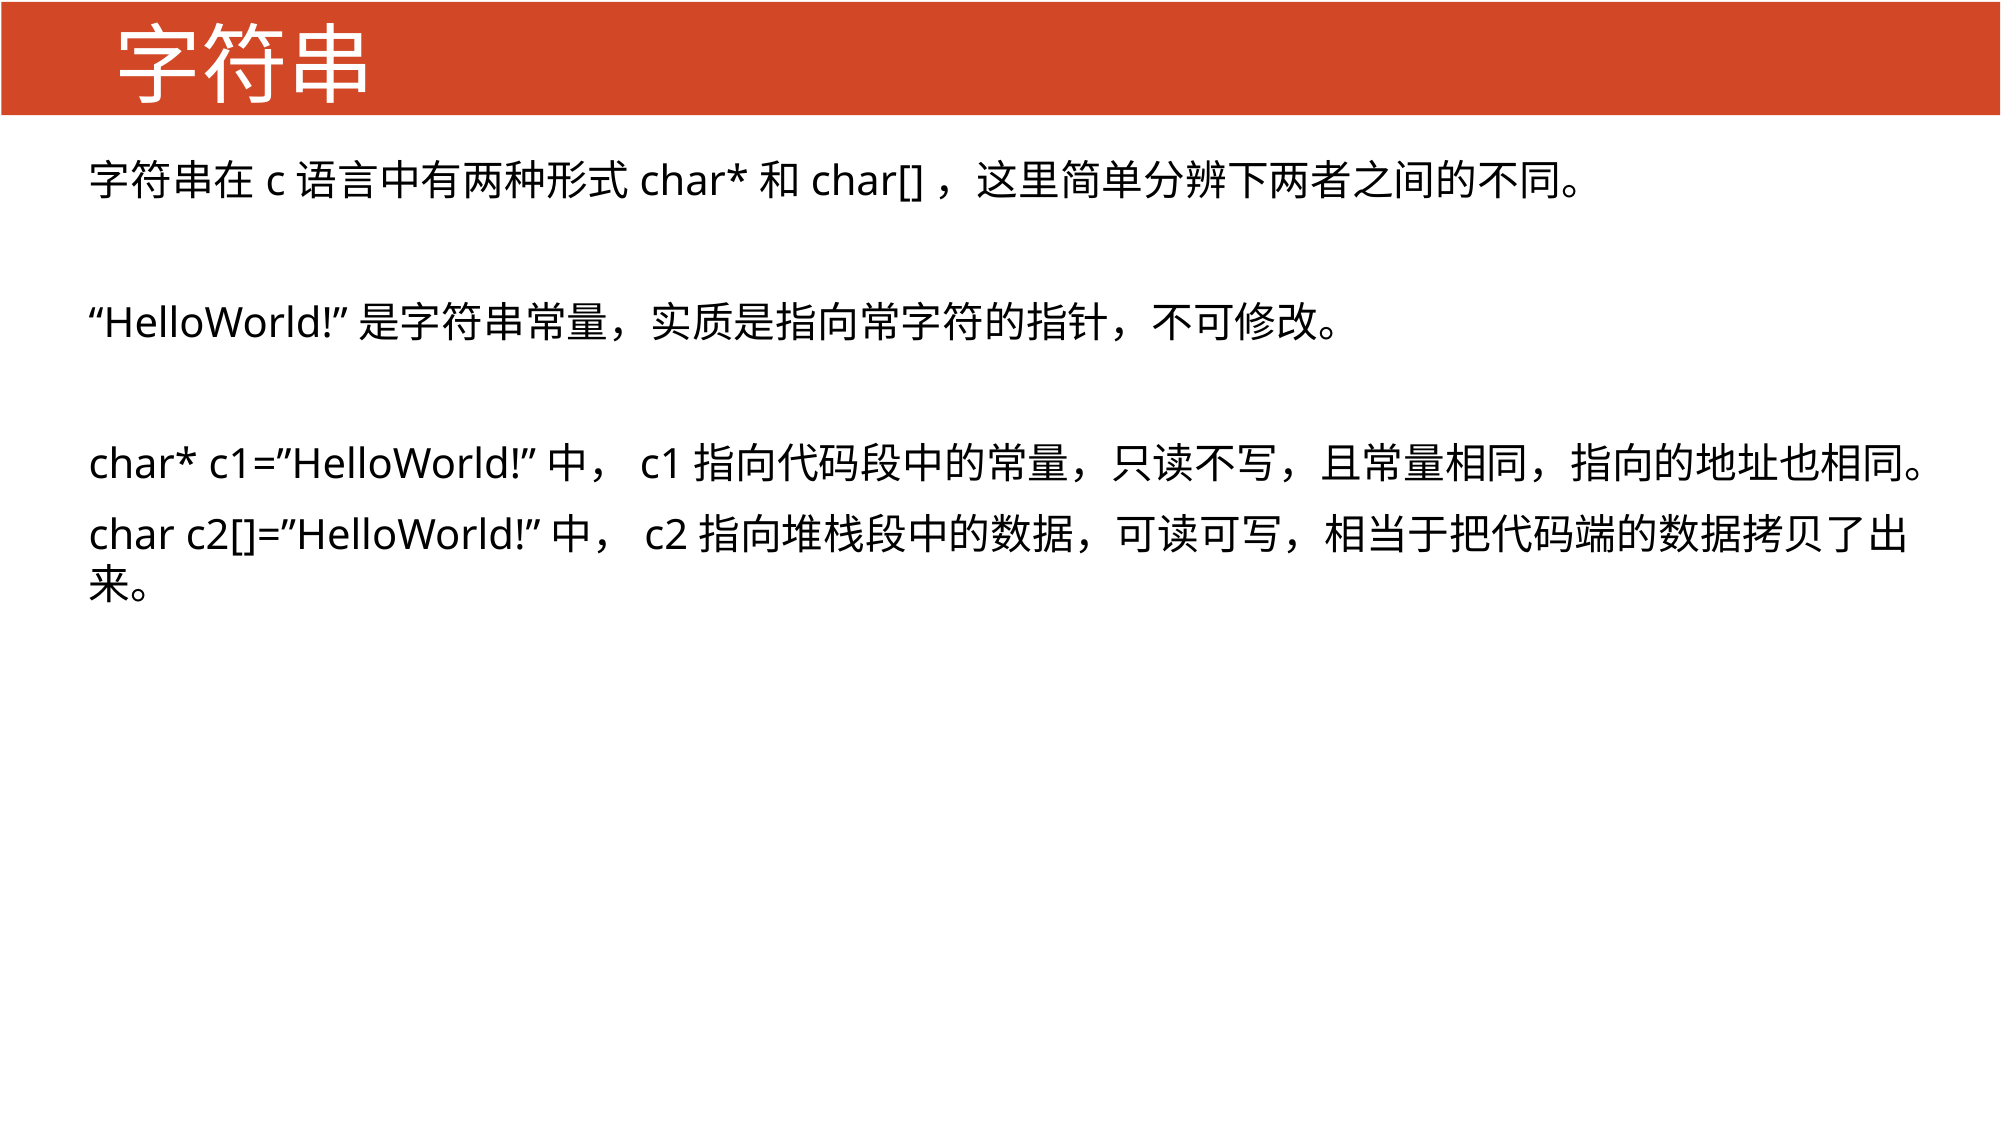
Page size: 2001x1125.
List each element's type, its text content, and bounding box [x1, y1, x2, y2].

title 字符串 [99, 1, 1863, 122]
list 字符串在c语言中有两种形式char*和char[]，这里简单分辨下两者之间的不同。 “HelloWorld!”是字符串常量，实质是指向常字符的指针，不可修改。 char* c1=”HelloWorld!”中，c1指向代码段中的常量，只读不写，且常量相同，指向的地址也相同。 char c2[]=”HelloWorld!”中，c2指向堆栈段中的数据，可读可写，相当于把代码端的数据拷贝了出来。 [73, 146, 1950, 1107]
